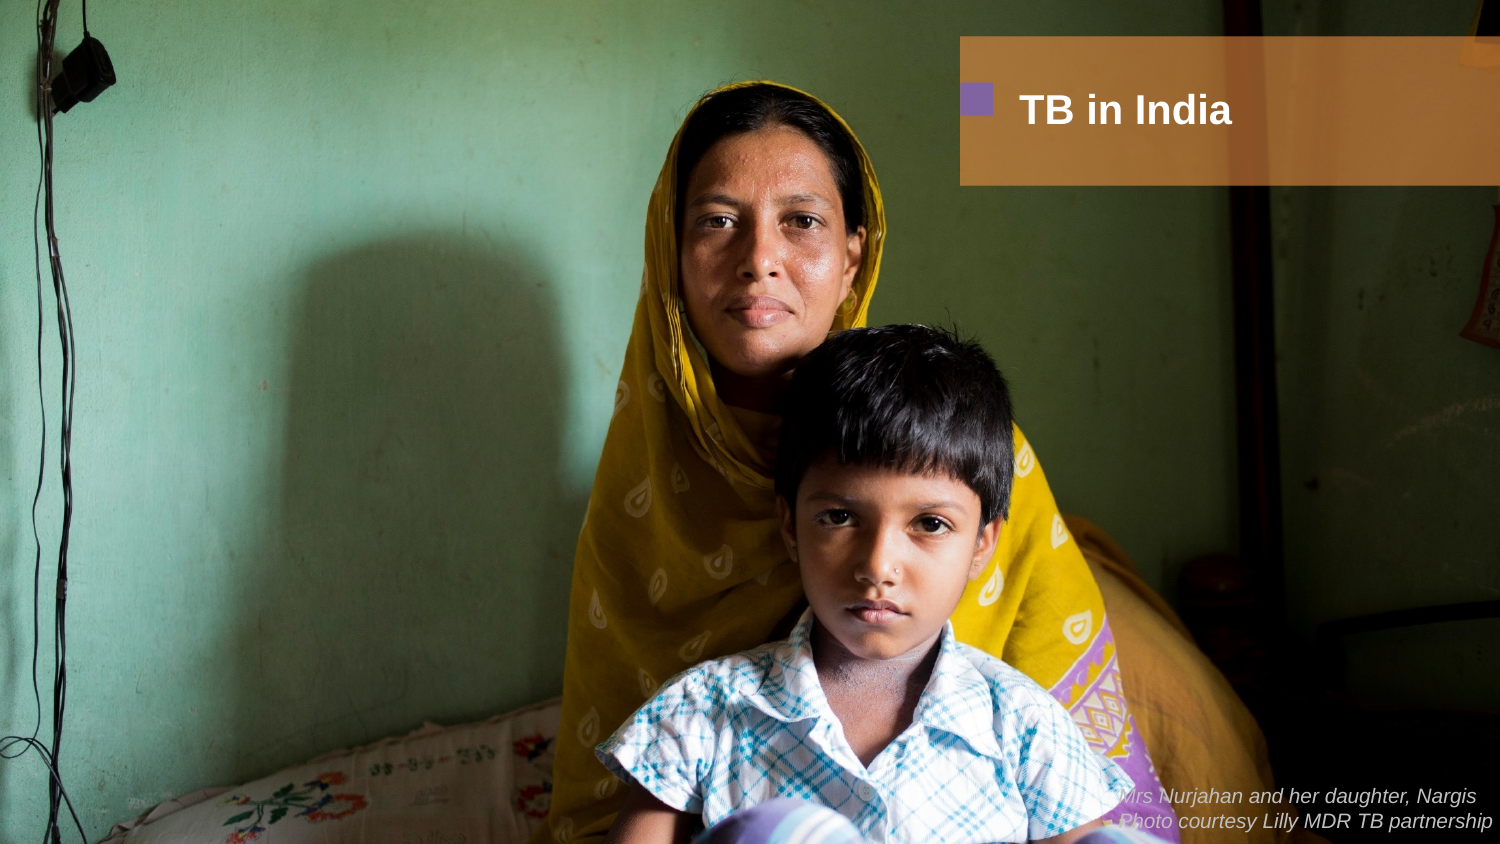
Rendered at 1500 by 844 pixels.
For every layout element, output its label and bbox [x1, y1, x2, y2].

picture [0, 0, 1500, 844]
text_box [959, 36, 1500, 186]
